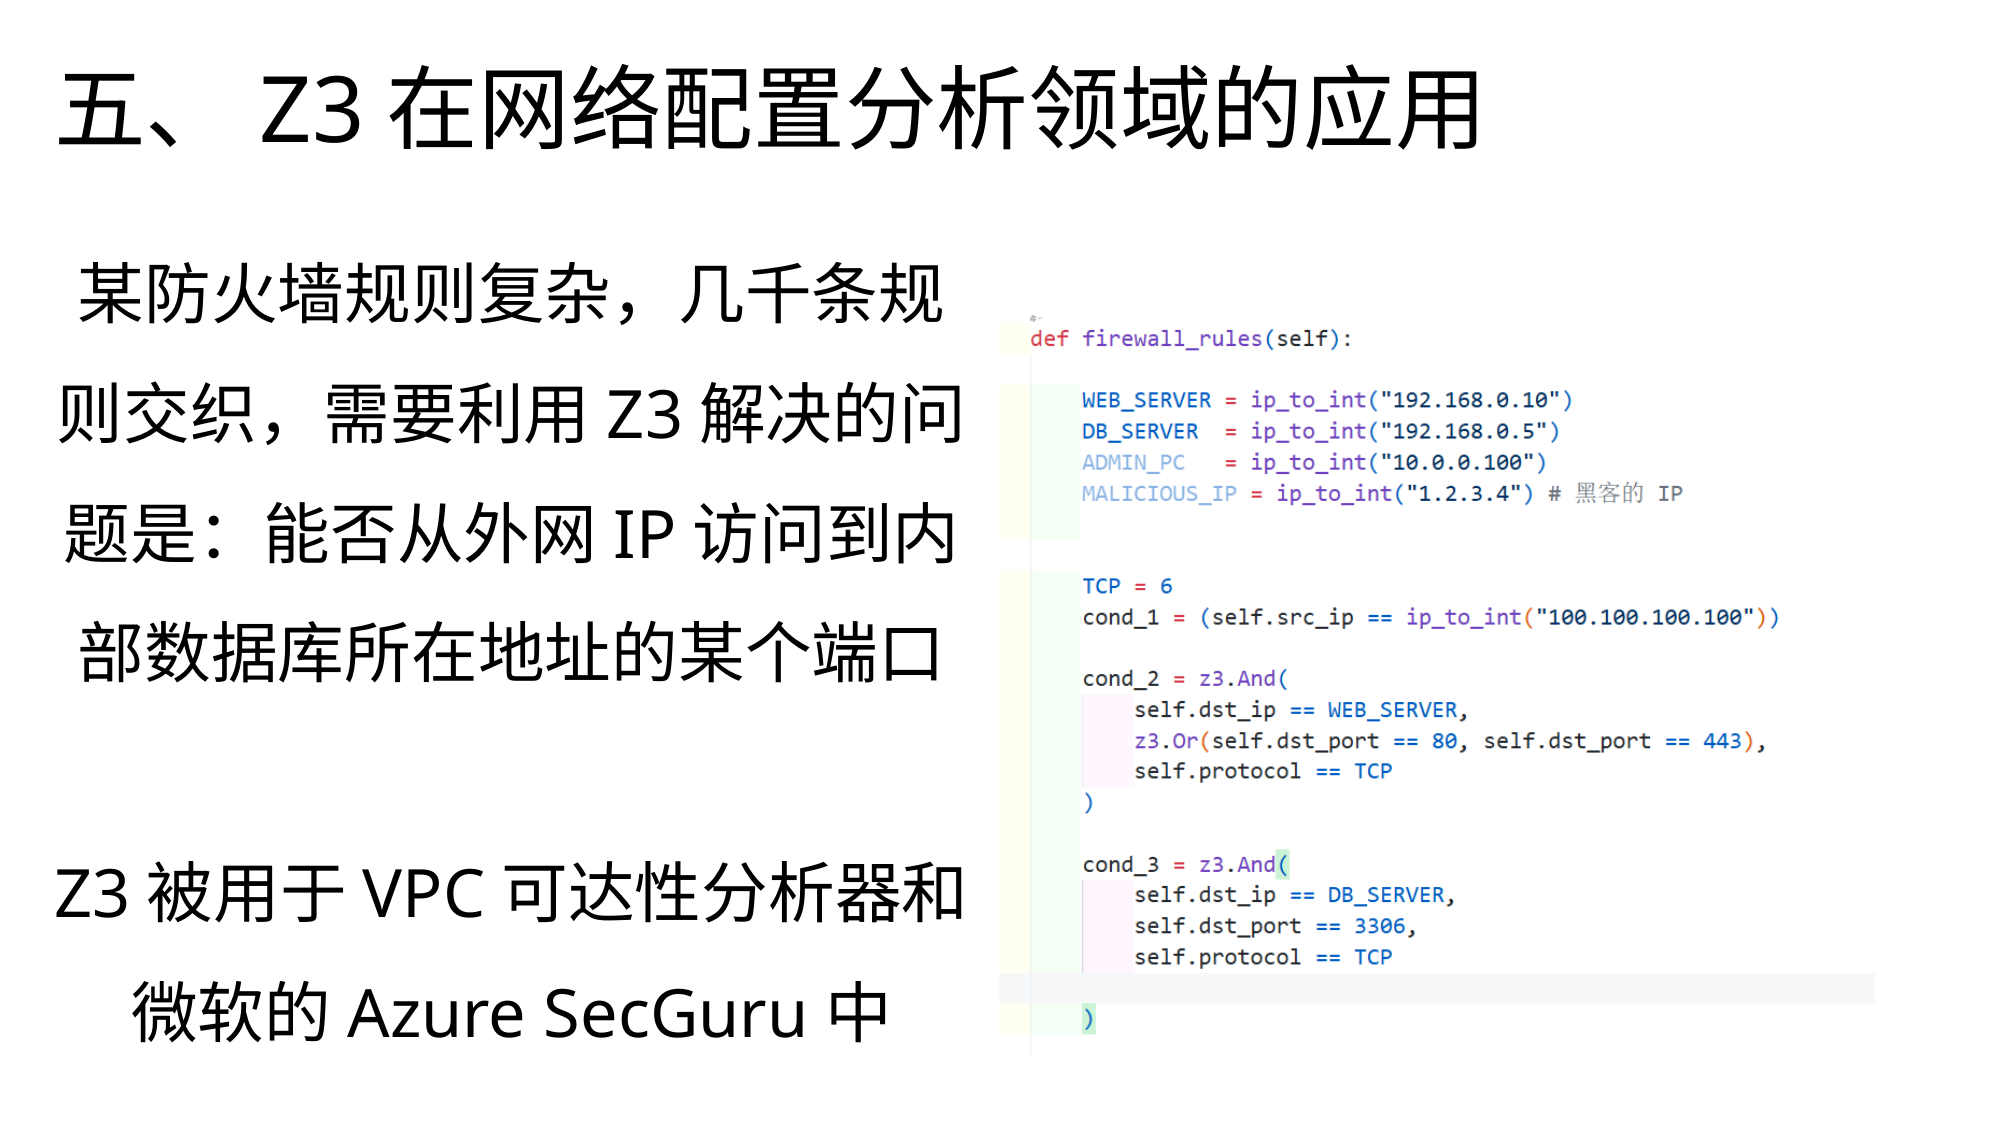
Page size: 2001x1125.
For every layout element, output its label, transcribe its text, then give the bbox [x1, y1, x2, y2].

picture [999, 302, 1875, 1057]
text_box 某防火墙规则复杂，几千条规则交织，需要利用Z3解决的问题是：能否从外网IP访问到内部数据库所在地址的某个端口 Z3被用于VPC可达性分析器和微软的Azure SecGuru中 [39, 204, 984, 1059]
text_box 五、Z3在网络配置分析领域的应用 [39, 43, 1904, 169]
